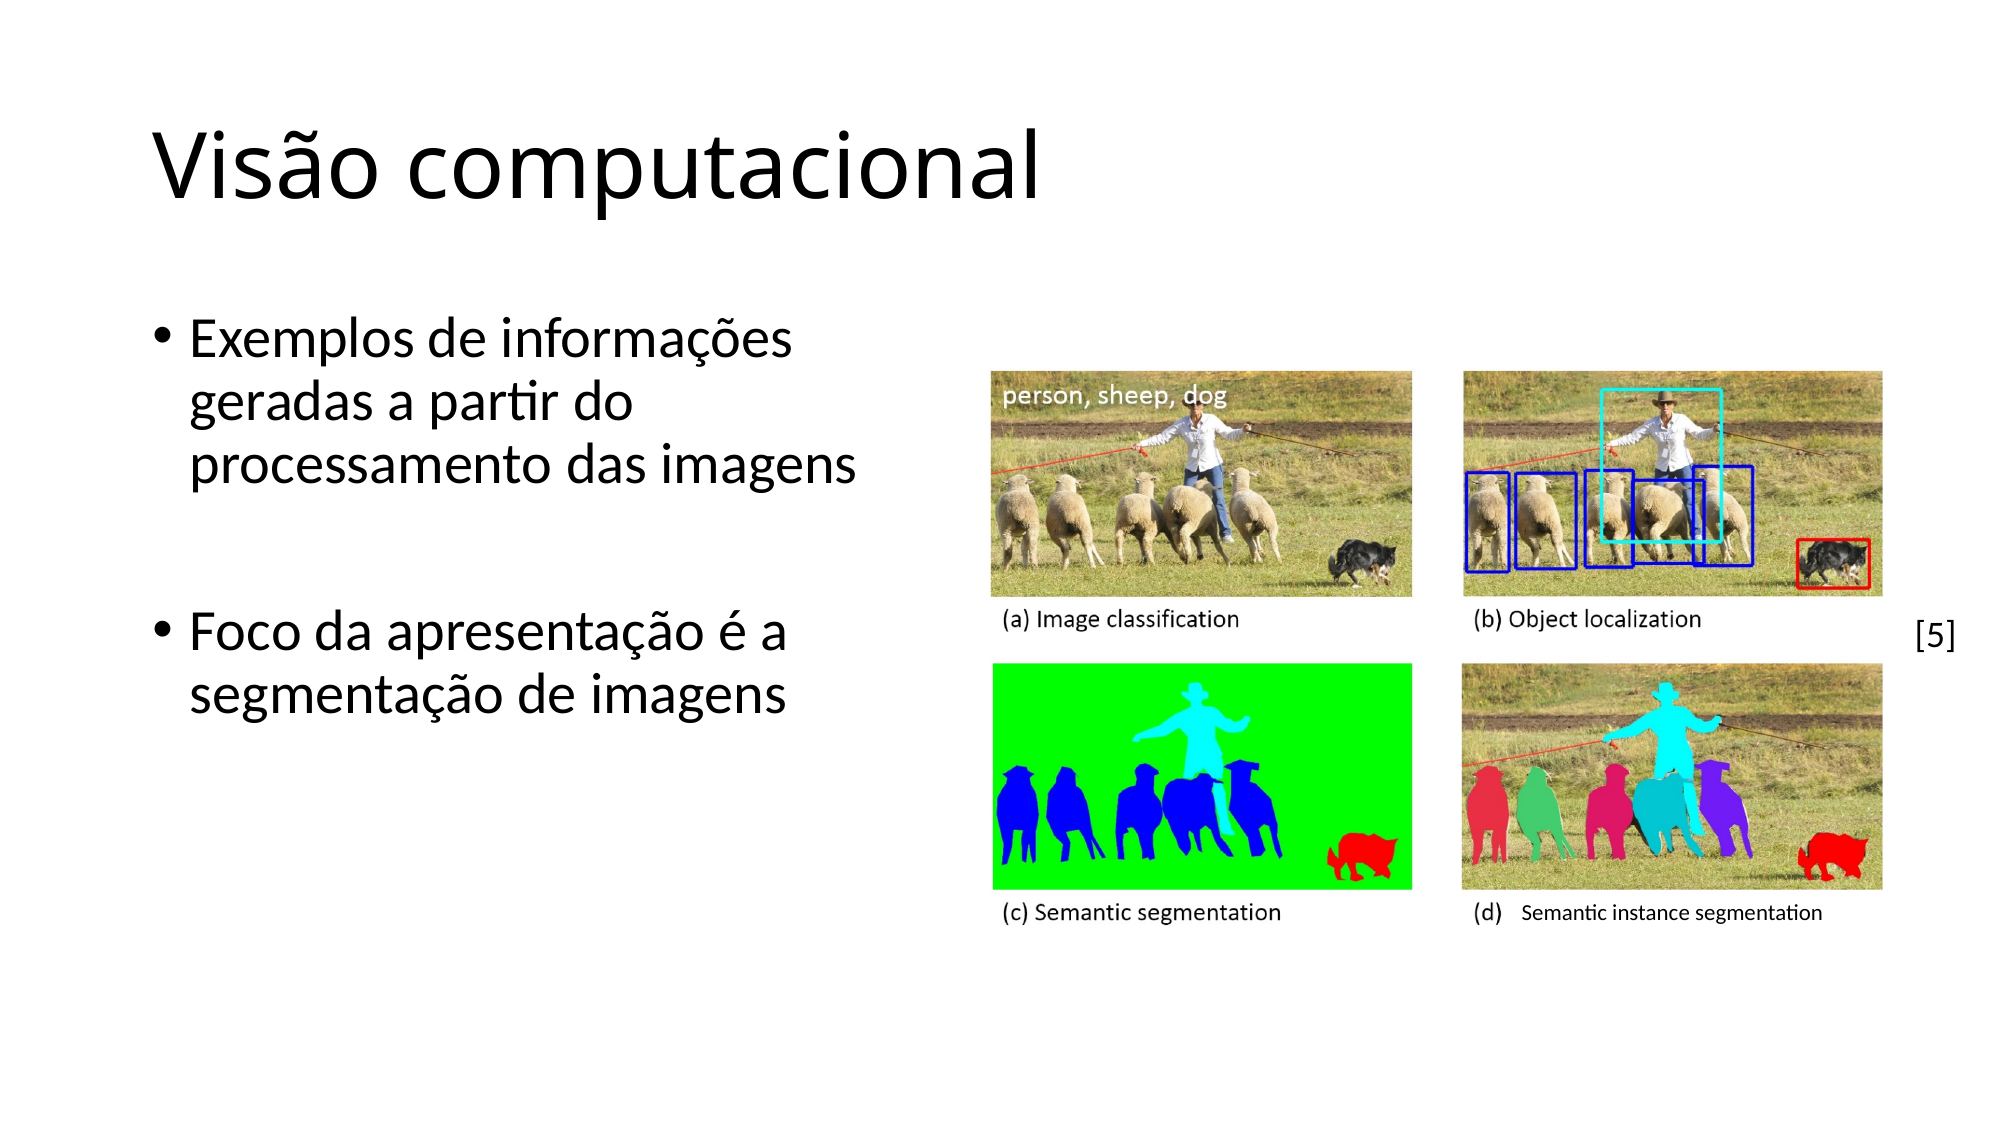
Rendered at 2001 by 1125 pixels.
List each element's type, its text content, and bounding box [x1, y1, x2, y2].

text_box Semantic instance segmentation [1506, 890, 1925, 933]
text_box [5] [1899, 602, 1972, 662]
picture [985, 358, 1890, 930]
title Visão computacional [137, 59, 1863, 278]
list Exemplos de informações geradas a partir do processamento das imagens Foco da apresentação é a segmentação de imagens [137, 299, 994, 1014]
